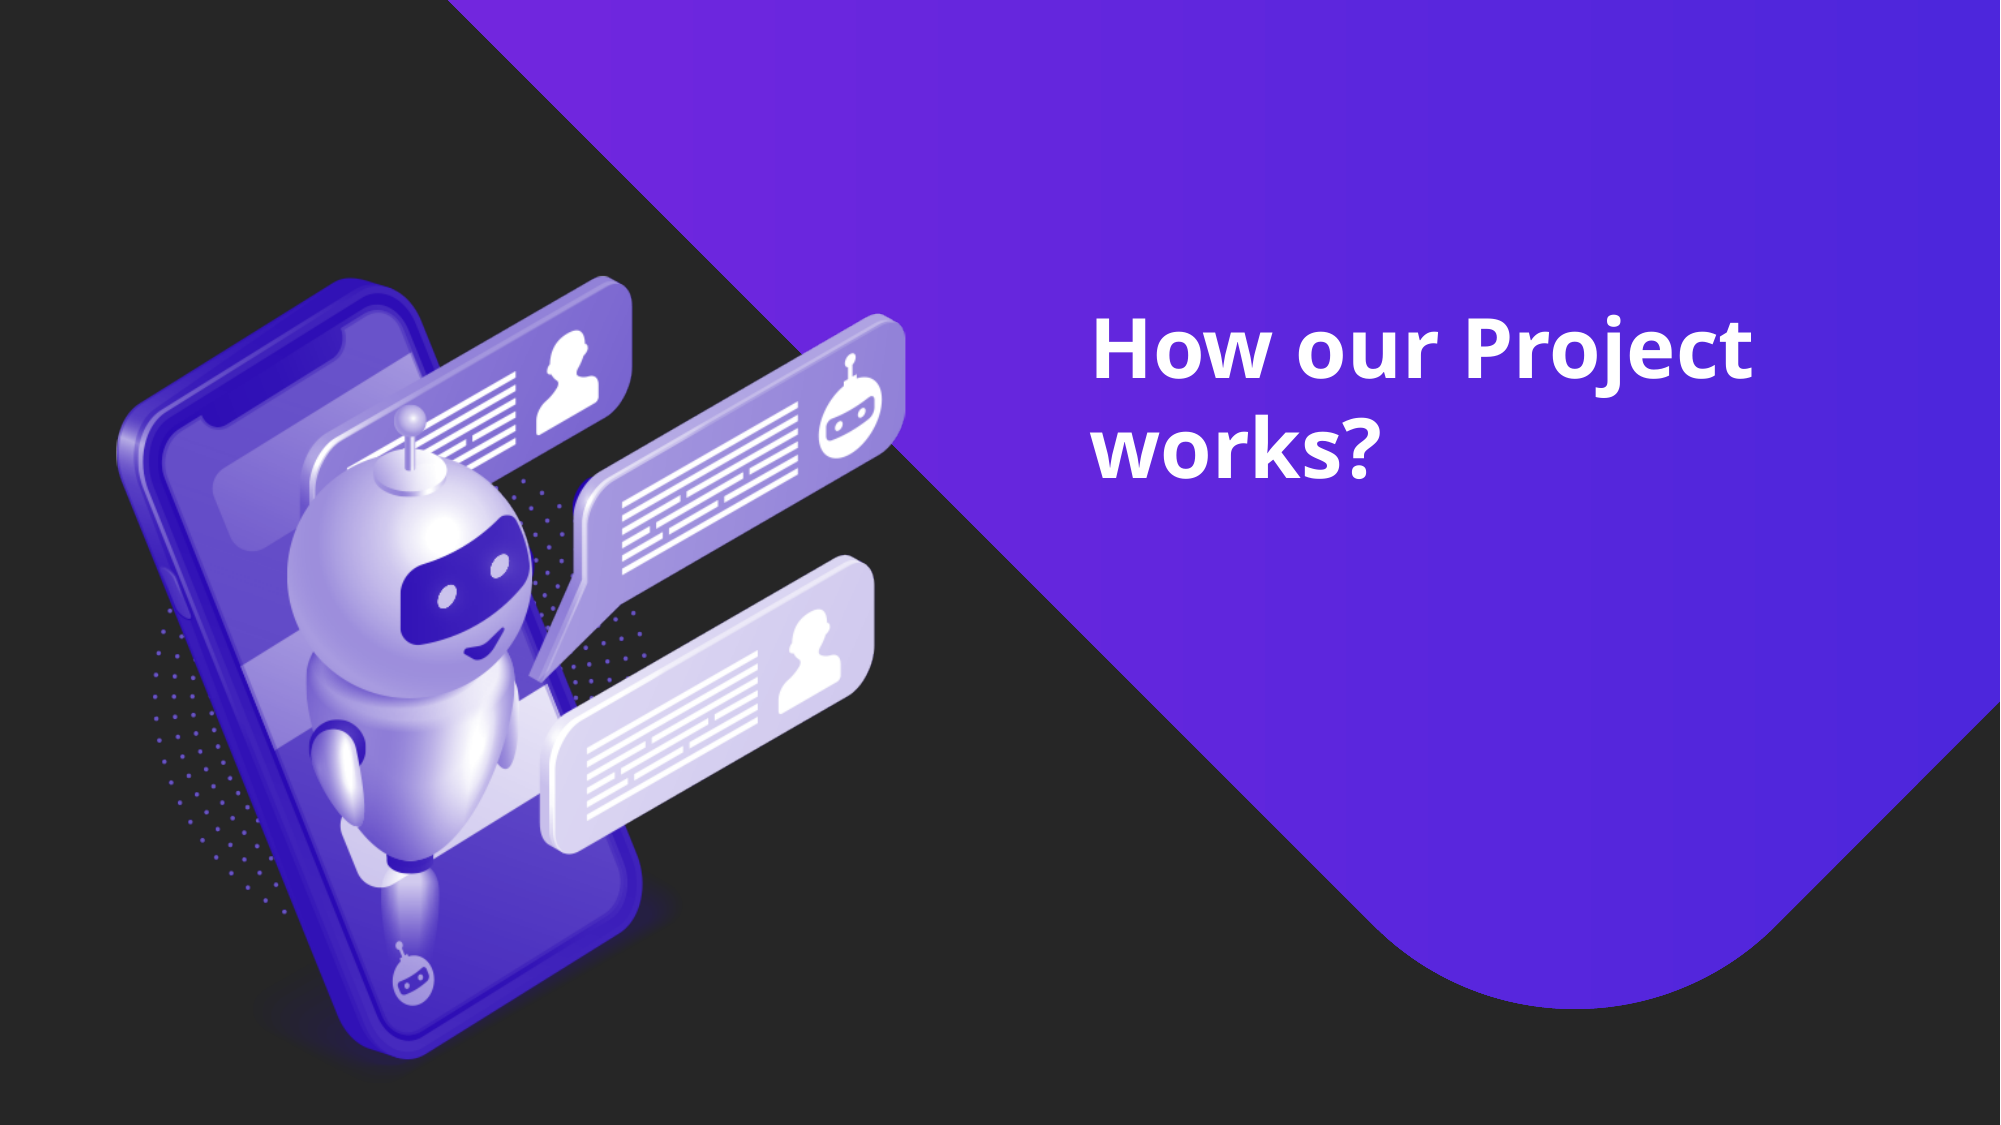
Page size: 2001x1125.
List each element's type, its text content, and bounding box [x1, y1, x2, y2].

text_box [448, 0, 2000, 1009]
text_box How our Project works? [1074, 287, 1852, 503]
picture [71, 228, 930, 1083]
